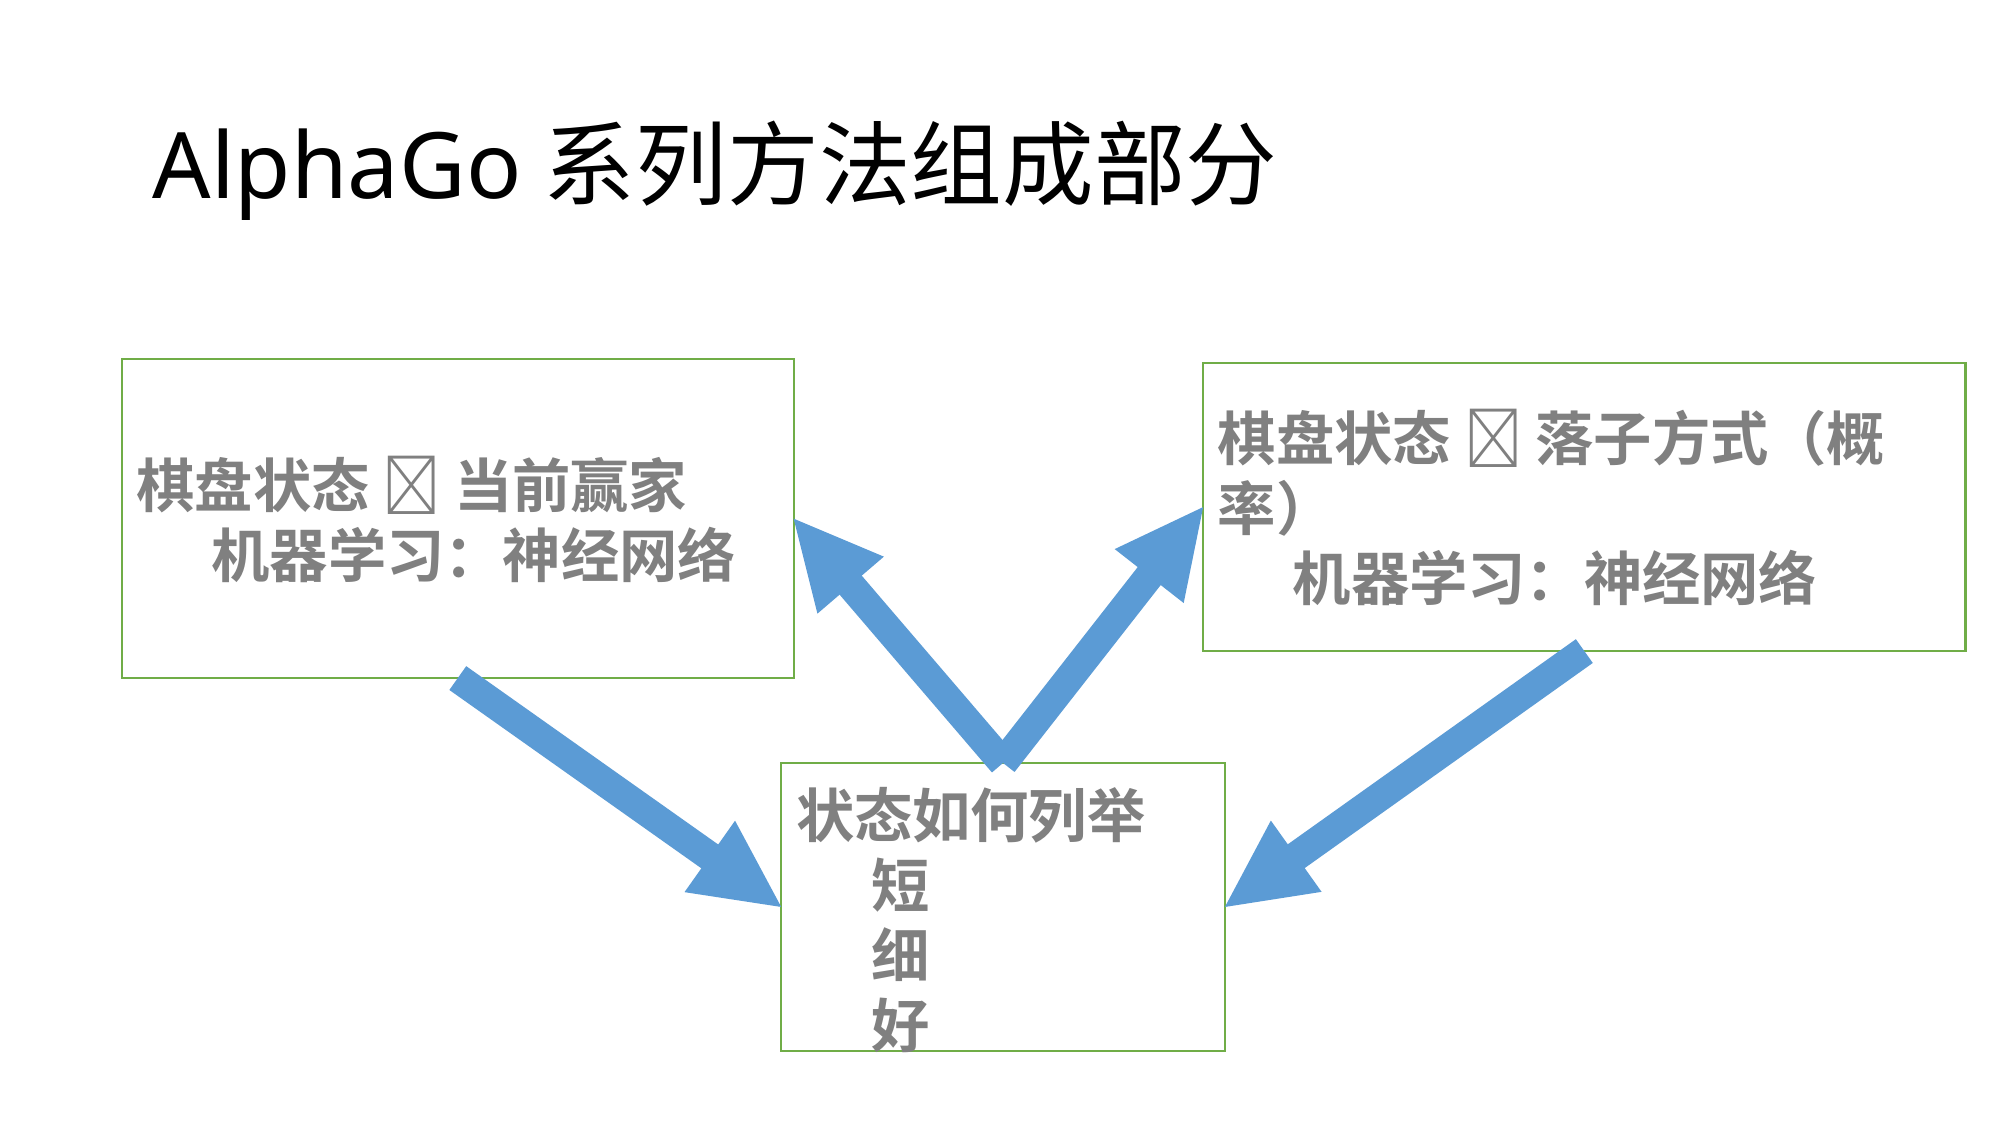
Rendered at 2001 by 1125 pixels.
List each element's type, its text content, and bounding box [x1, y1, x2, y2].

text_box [793, 518, 1003, 763]
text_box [457, 678, 782, 907]
text_box 状态如何列举 短 细 好 [780, 762, 1226, 1052]
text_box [1224, 651, 1585, 908]
title AlphaGo系列方法组成部分 [137, 59, 1863, 278]
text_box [1003, 507, 1204, 764]
text_box 棋盘状态  当前赢家 机器学习：神经网络 [121, 358, 795, 679]
text_box 棋盘状态  落子方式（概率） 机器学习：神经网络 [1202, 362, 1967, 652]
